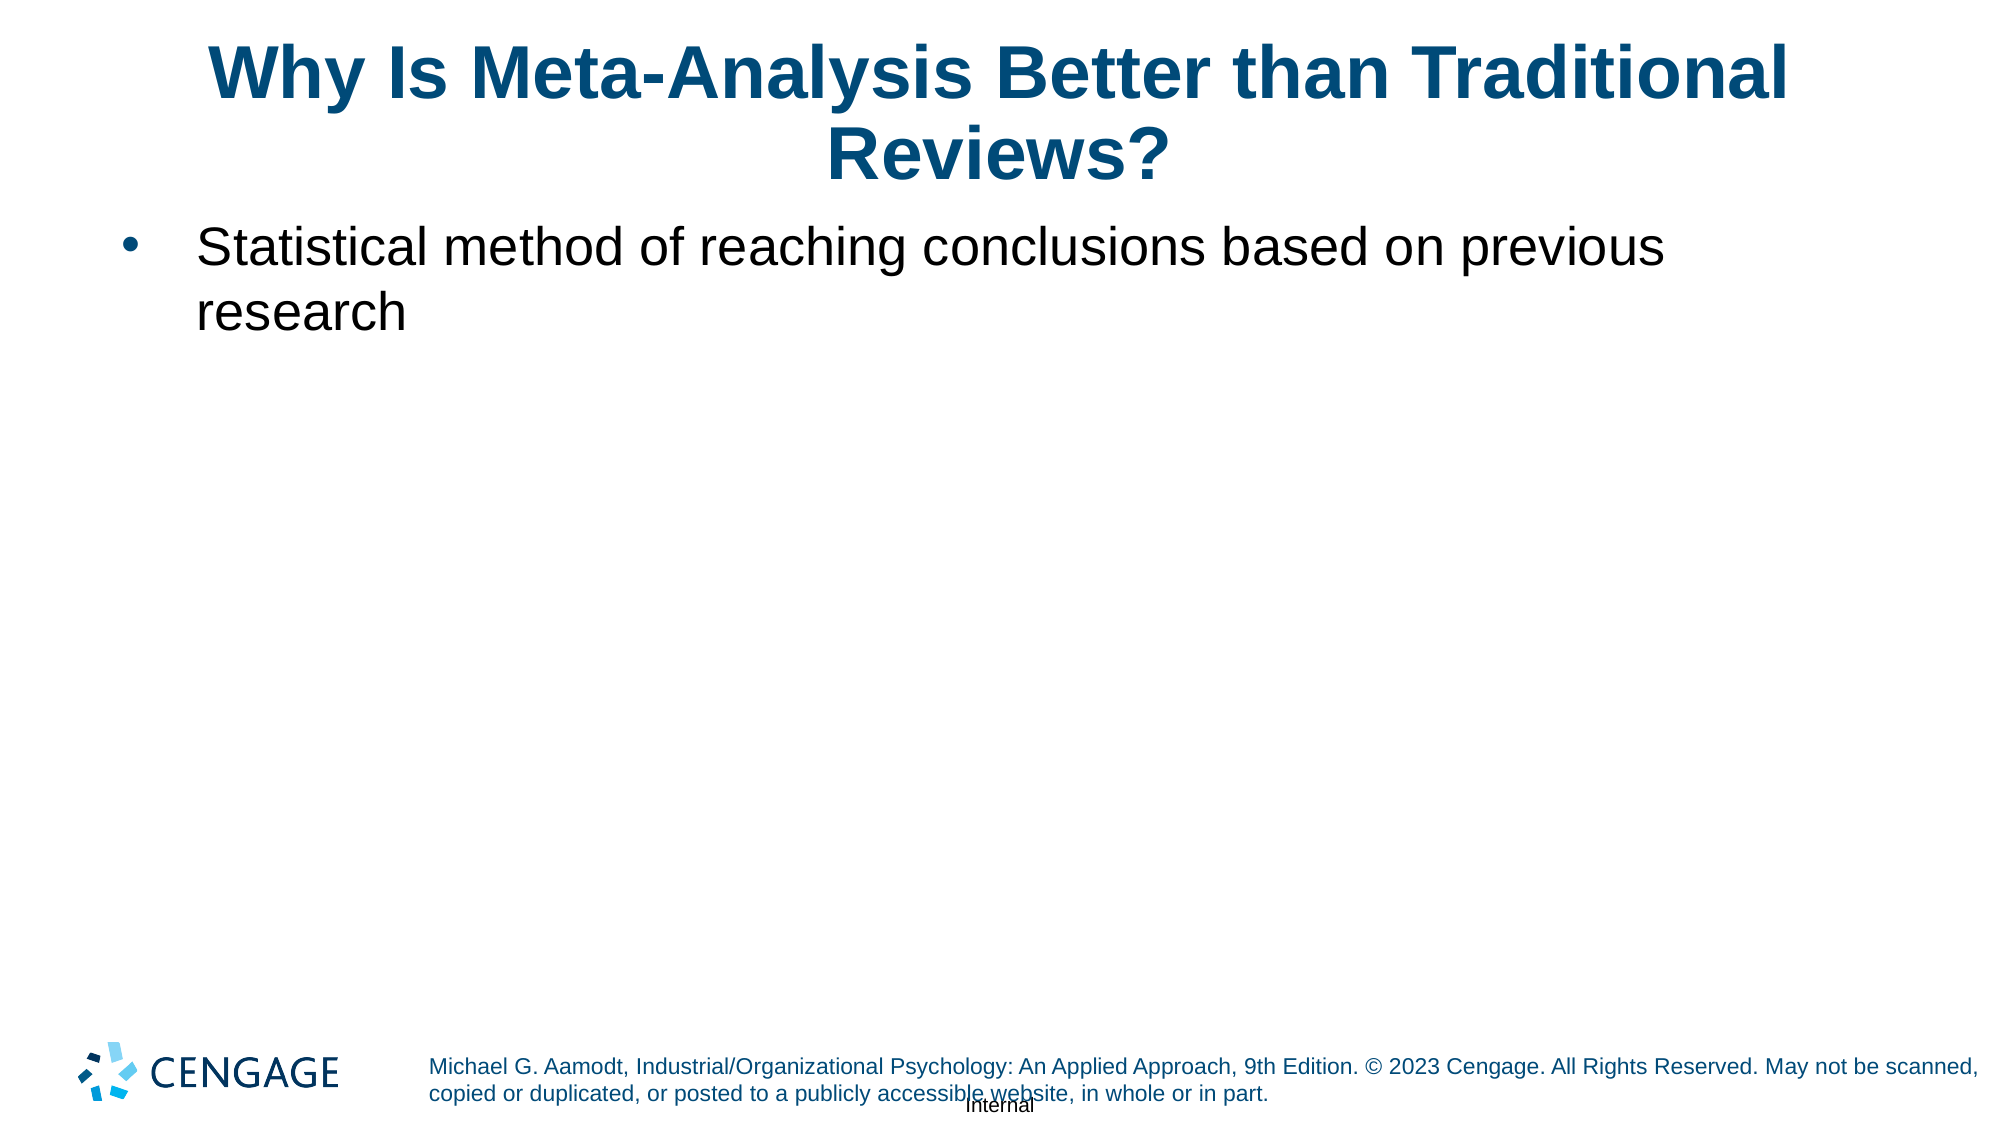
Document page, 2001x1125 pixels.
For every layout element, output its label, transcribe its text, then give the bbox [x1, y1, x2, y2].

title Why Is Meta-Analysis Better than Traditional Reviews? [137, 34, 1863, 196]
picture [78, 1042, 338, 1101]
list Statistical method of reaching conclusions based on previous research [121, 211, 1880, 1000]
